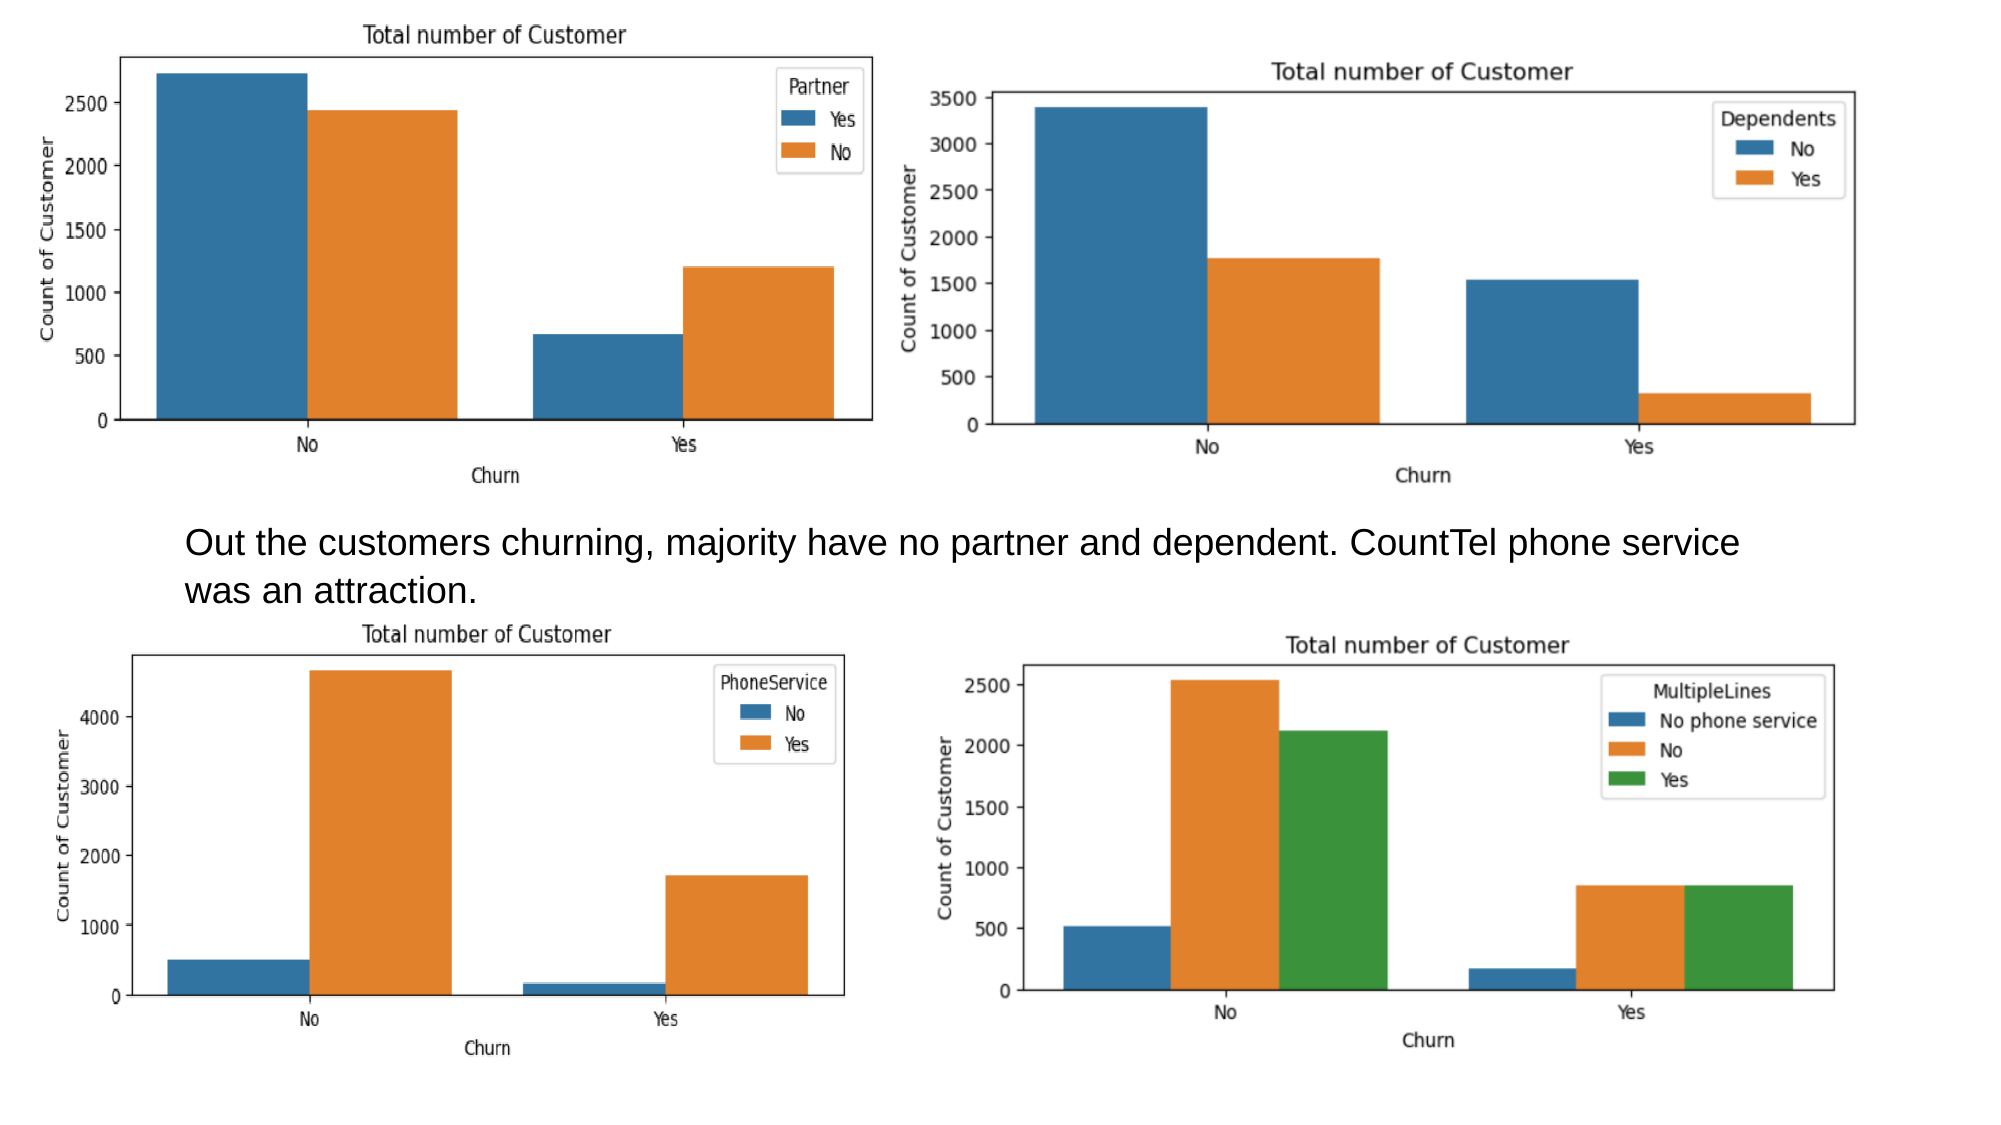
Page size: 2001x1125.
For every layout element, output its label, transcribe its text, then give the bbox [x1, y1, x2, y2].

picture [926, 619, 1906, 1054]
picture [24, 11, 1958, 495]
text_box Out the customers churning, majority have no partner and dependent. CountTel phone service was an attraction. [170, 507, 1828, 619]
picture [46, 621, 924, 1063]
